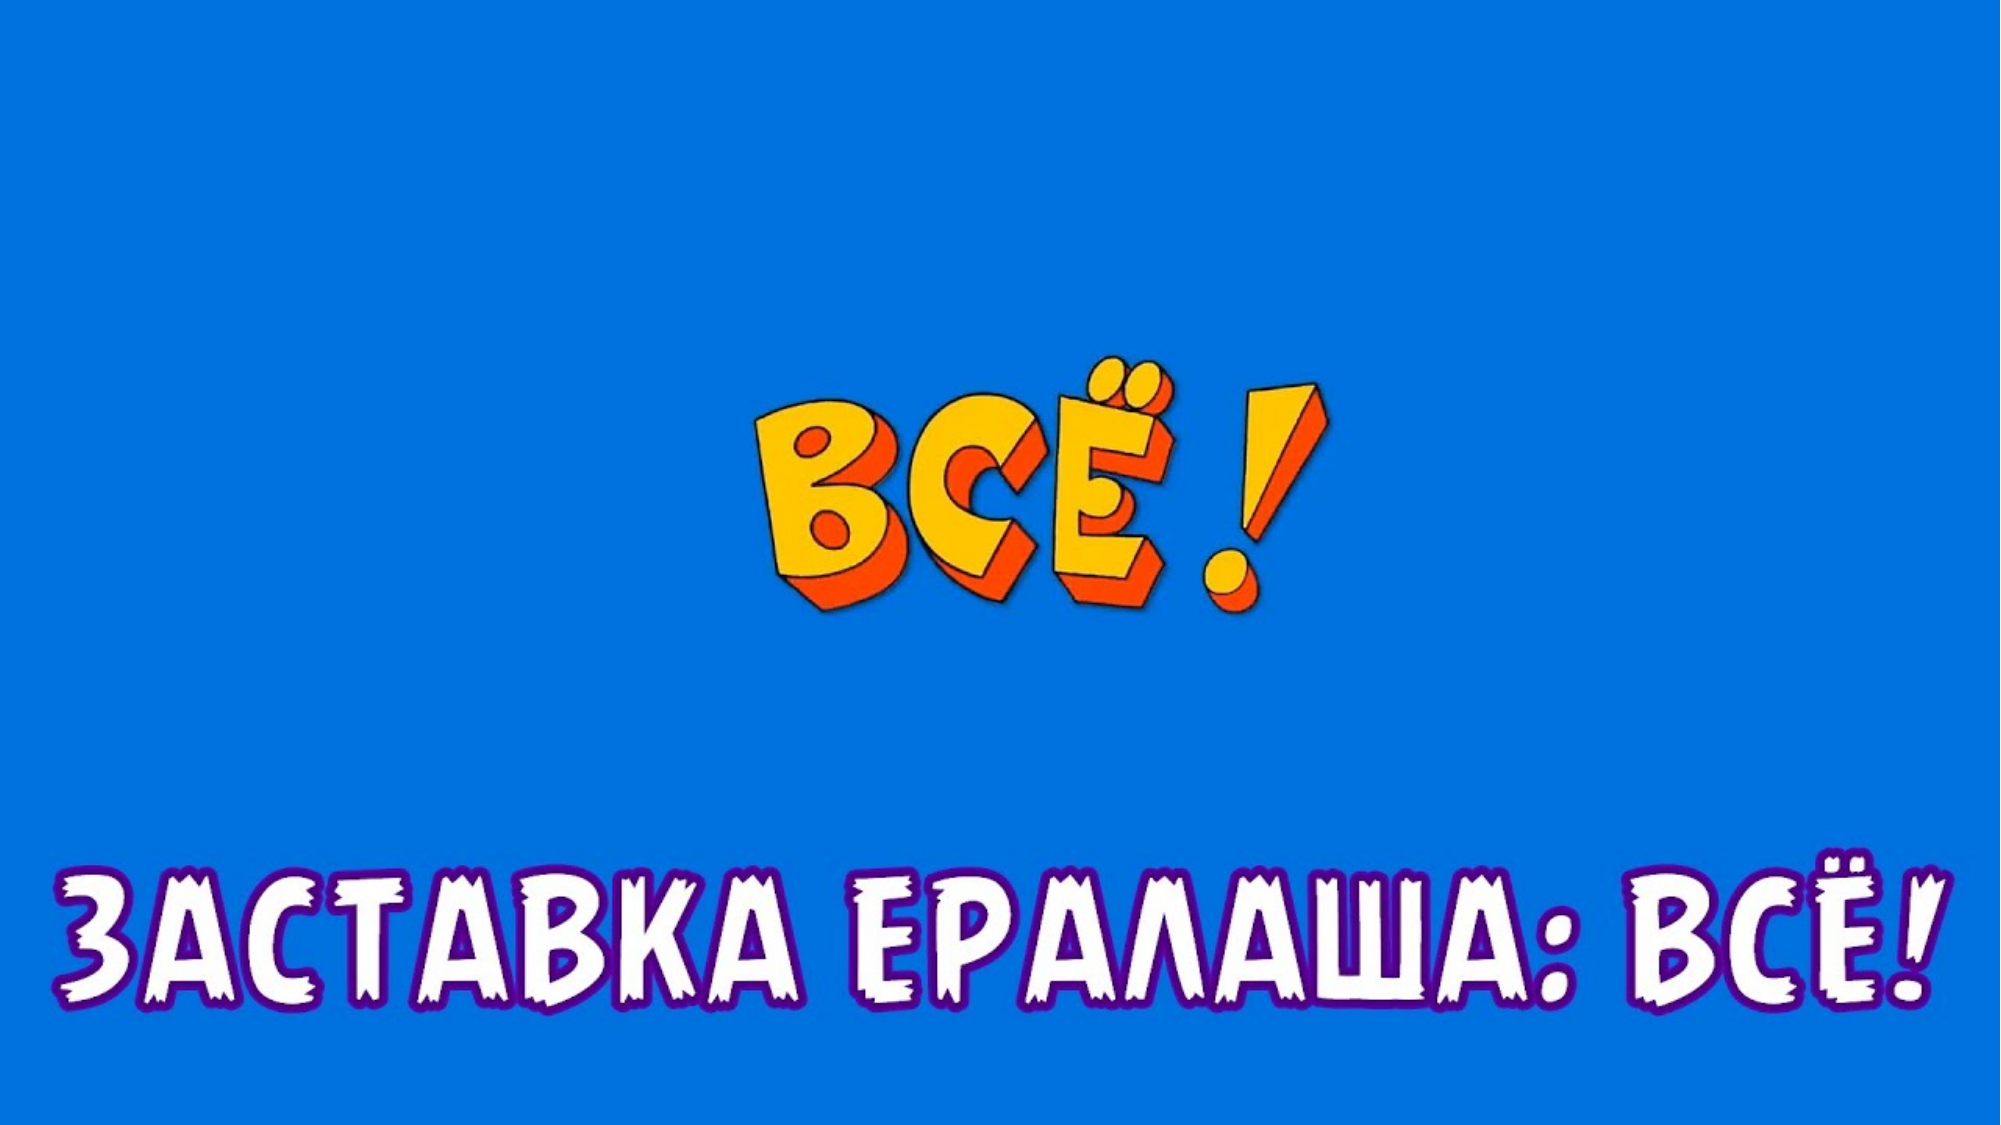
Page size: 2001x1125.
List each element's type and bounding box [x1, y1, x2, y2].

text_box [0, 0, 2000, 1125]
